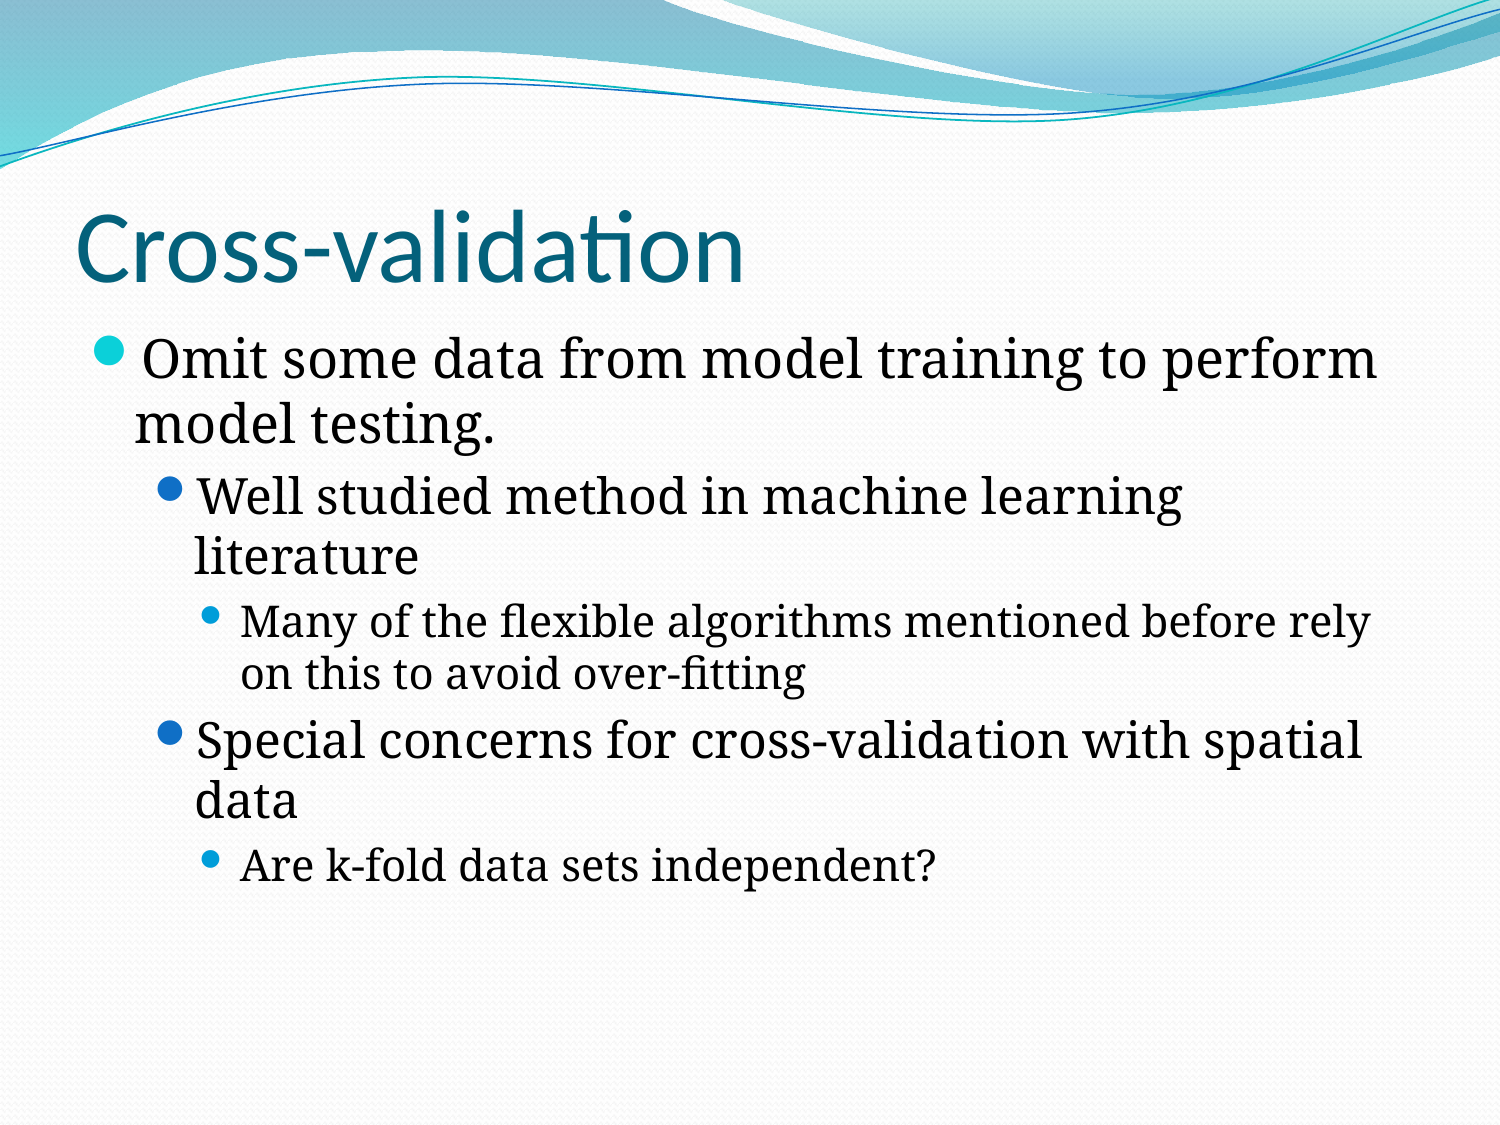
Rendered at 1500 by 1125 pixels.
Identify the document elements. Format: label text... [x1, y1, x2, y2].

list Omit some data from model training to perform model testing. Well studied method in machine learning literature Many of the flexible algorithms mentioned before rely on this to avoid over-fitting Special concerns for cross-validation with spatial data Are k-fold data sets independent? [75, 317, 1425, 1038]
title Cross-validation [75, 115, 1425, 303]
